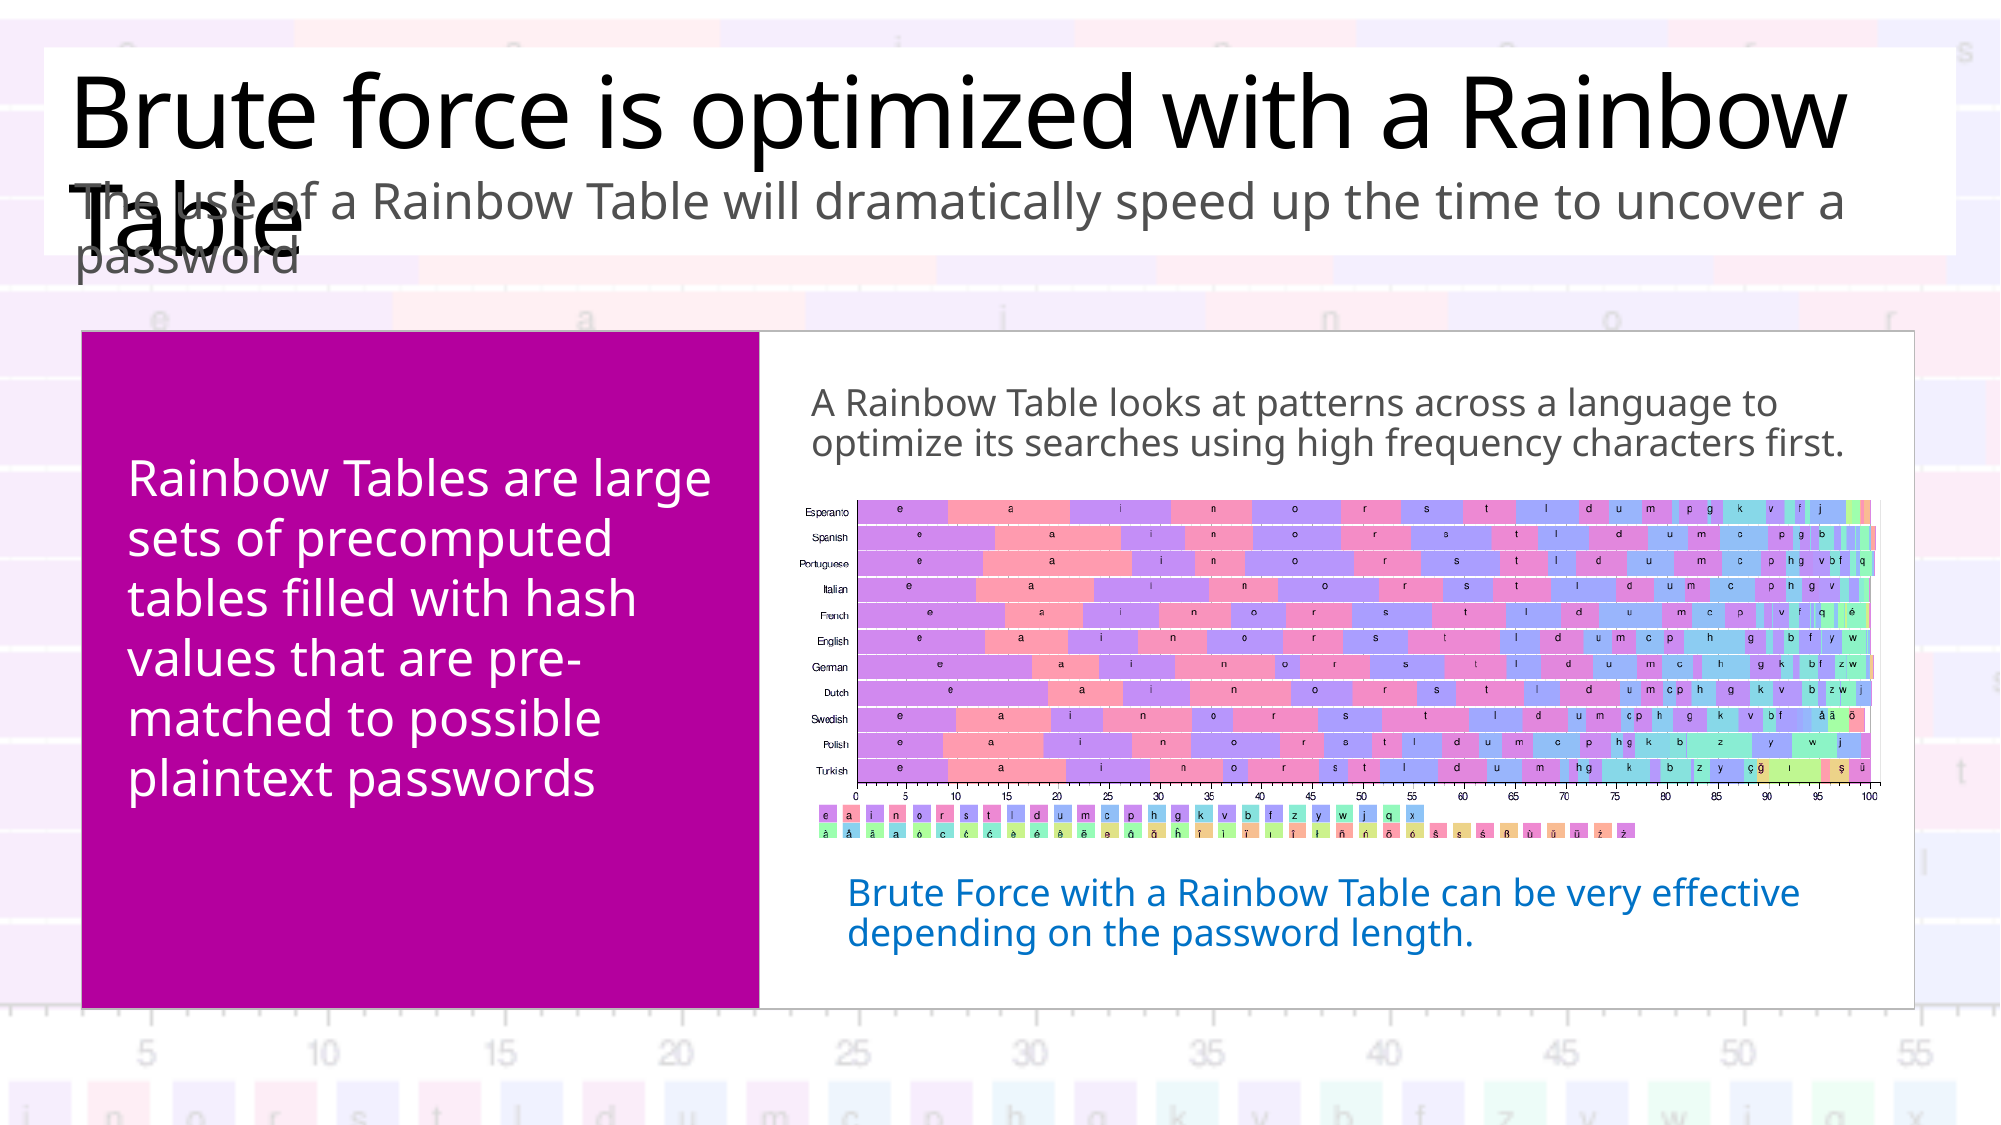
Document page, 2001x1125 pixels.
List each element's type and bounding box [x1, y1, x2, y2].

picture [0, 0, 2000, 1125]
text_box [81, 330, 1915, 1010]
